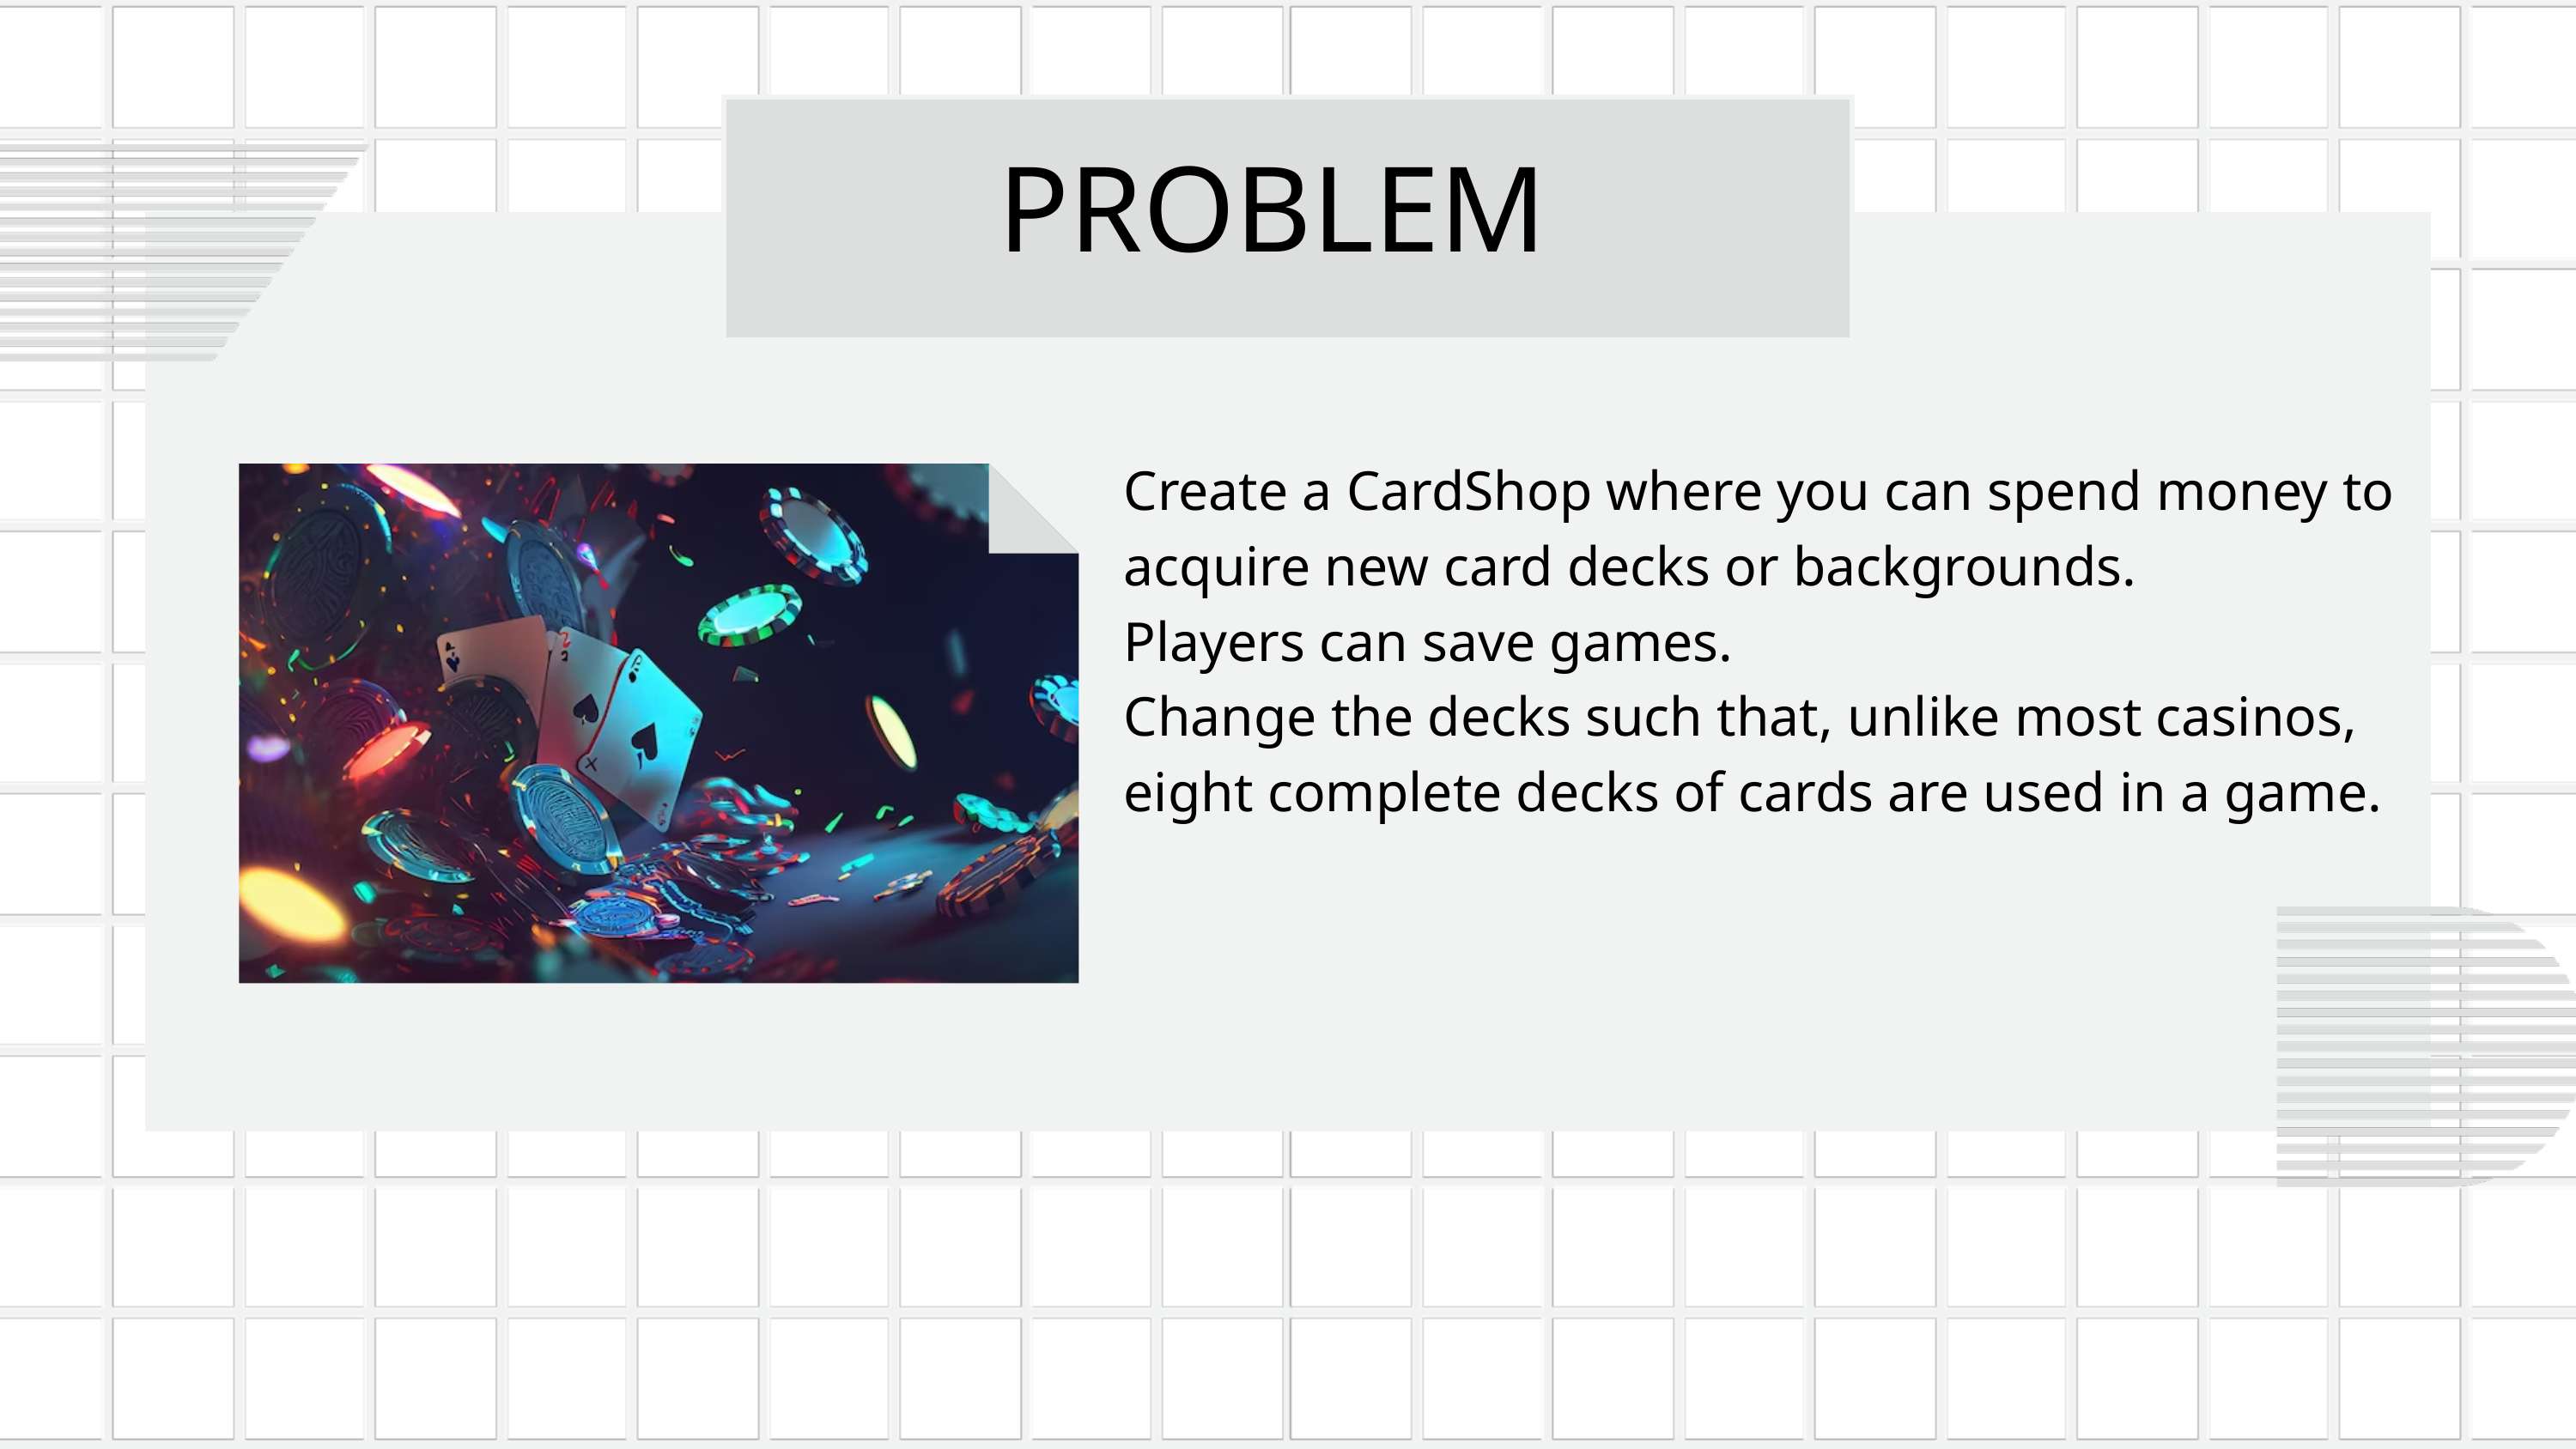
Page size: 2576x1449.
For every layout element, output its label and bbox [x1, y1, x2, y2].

text_box [0, 0, 2576, 1449]
text_box [723, 96, 1853, 341]
text_box [239, 463, 1079, 984]
text_box [144, 211, 2432, 1131]
